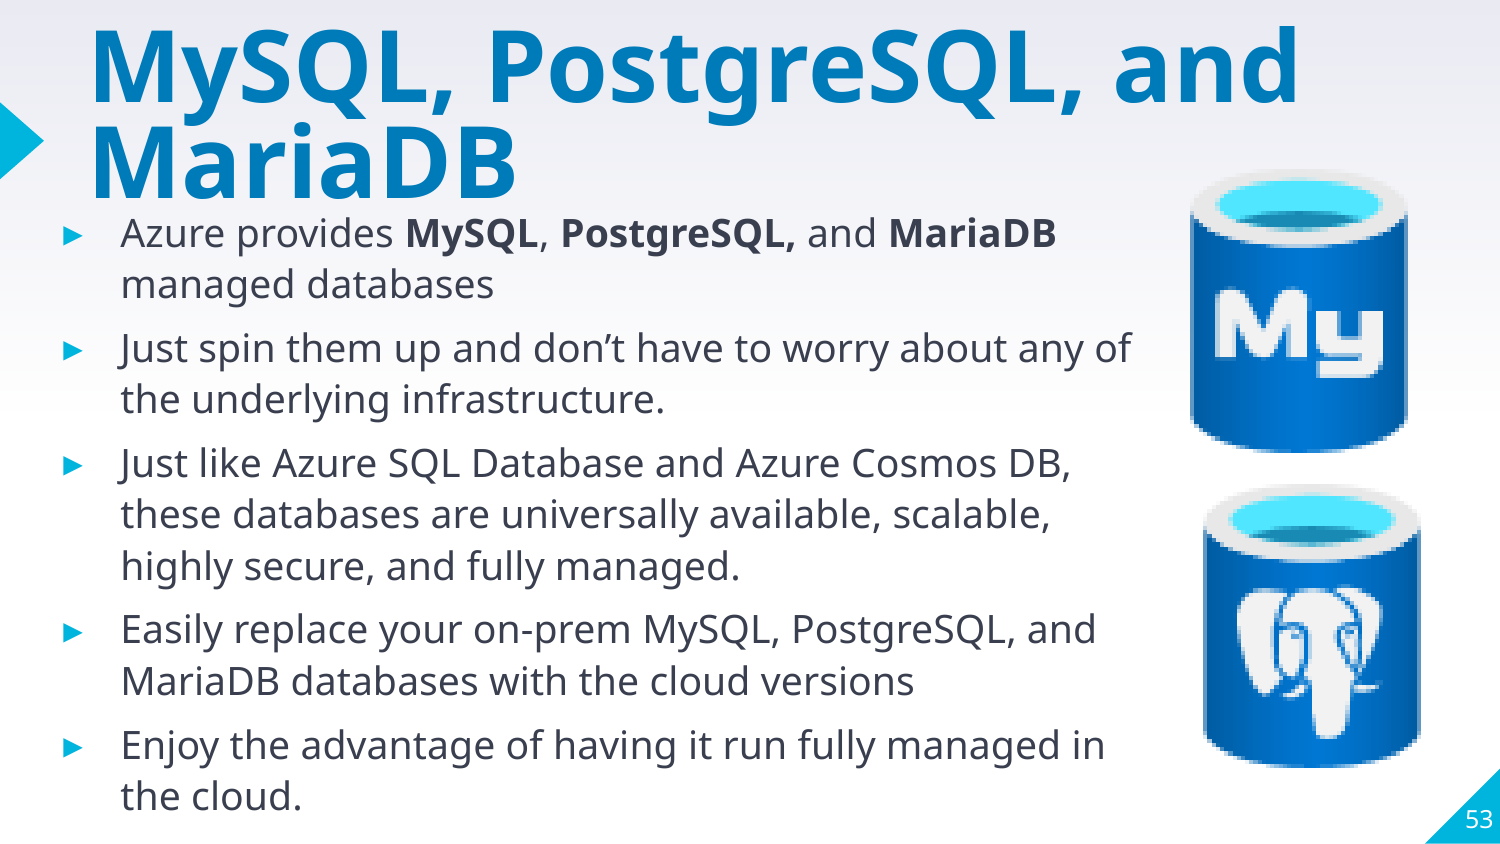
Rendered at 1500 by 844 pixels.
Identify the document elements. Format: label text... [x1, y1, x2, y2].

slide_number 53 [1418, 760, 1494, 838]
picture [1162, 476, 1463, 778]
picture [1149, 160, 1451, 462]
title MySQL, PostgreSQL, and MariaDB [87, 25, 1494, 204]
list Azure provides MySQL, PostgreSQL, and MariaDB managed databases Just spin them up and don’t have to worry about any of the underlying infrastructure. Just like Azure SQL Database and Azure Cosmos DB, these databases are universally available, scalable, highly secure, and fully managed. Easily replace your on-prem MySQL, PostgreSQL, and MariaDB databases with the cloud versions Enjoy the advantage of having it run fully managed in the cloud. [44, 203, 1163, 819]
